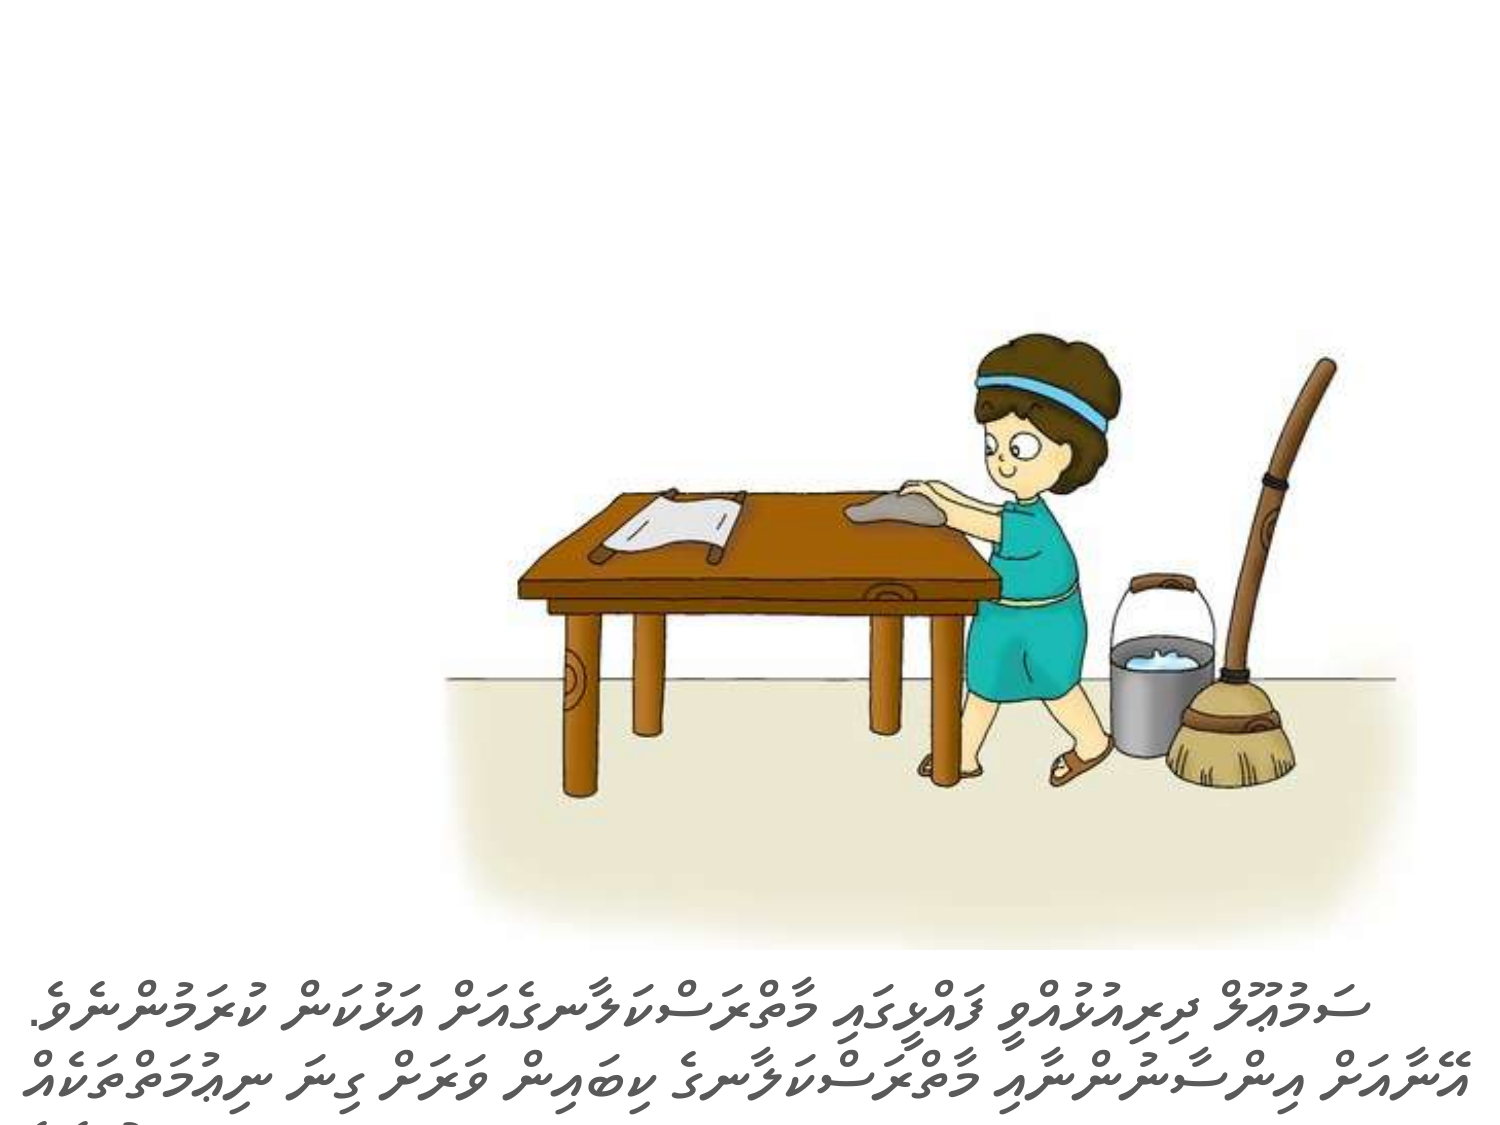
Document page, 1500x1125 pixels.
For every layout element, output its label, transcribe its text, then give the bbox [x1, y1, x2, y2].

text_box ސަމުޢޫލް ދިރިއުޅުއްވީ ފައްޅީގައި މާތްރަސްކަލާނގެއަށް އަޅުކަން ކުރަމުންނެވެ. އޭނާއަށް އިންސާނުންނާއި މާތްރަސްކަލާނގެ ކިބައިން ވަރަށް ގިނަ ނިޢުމަތްތަކެއް ލިބުނެވެ. [11, 961, 1498, 1125]
picture [80, 1, 1418, 950]
